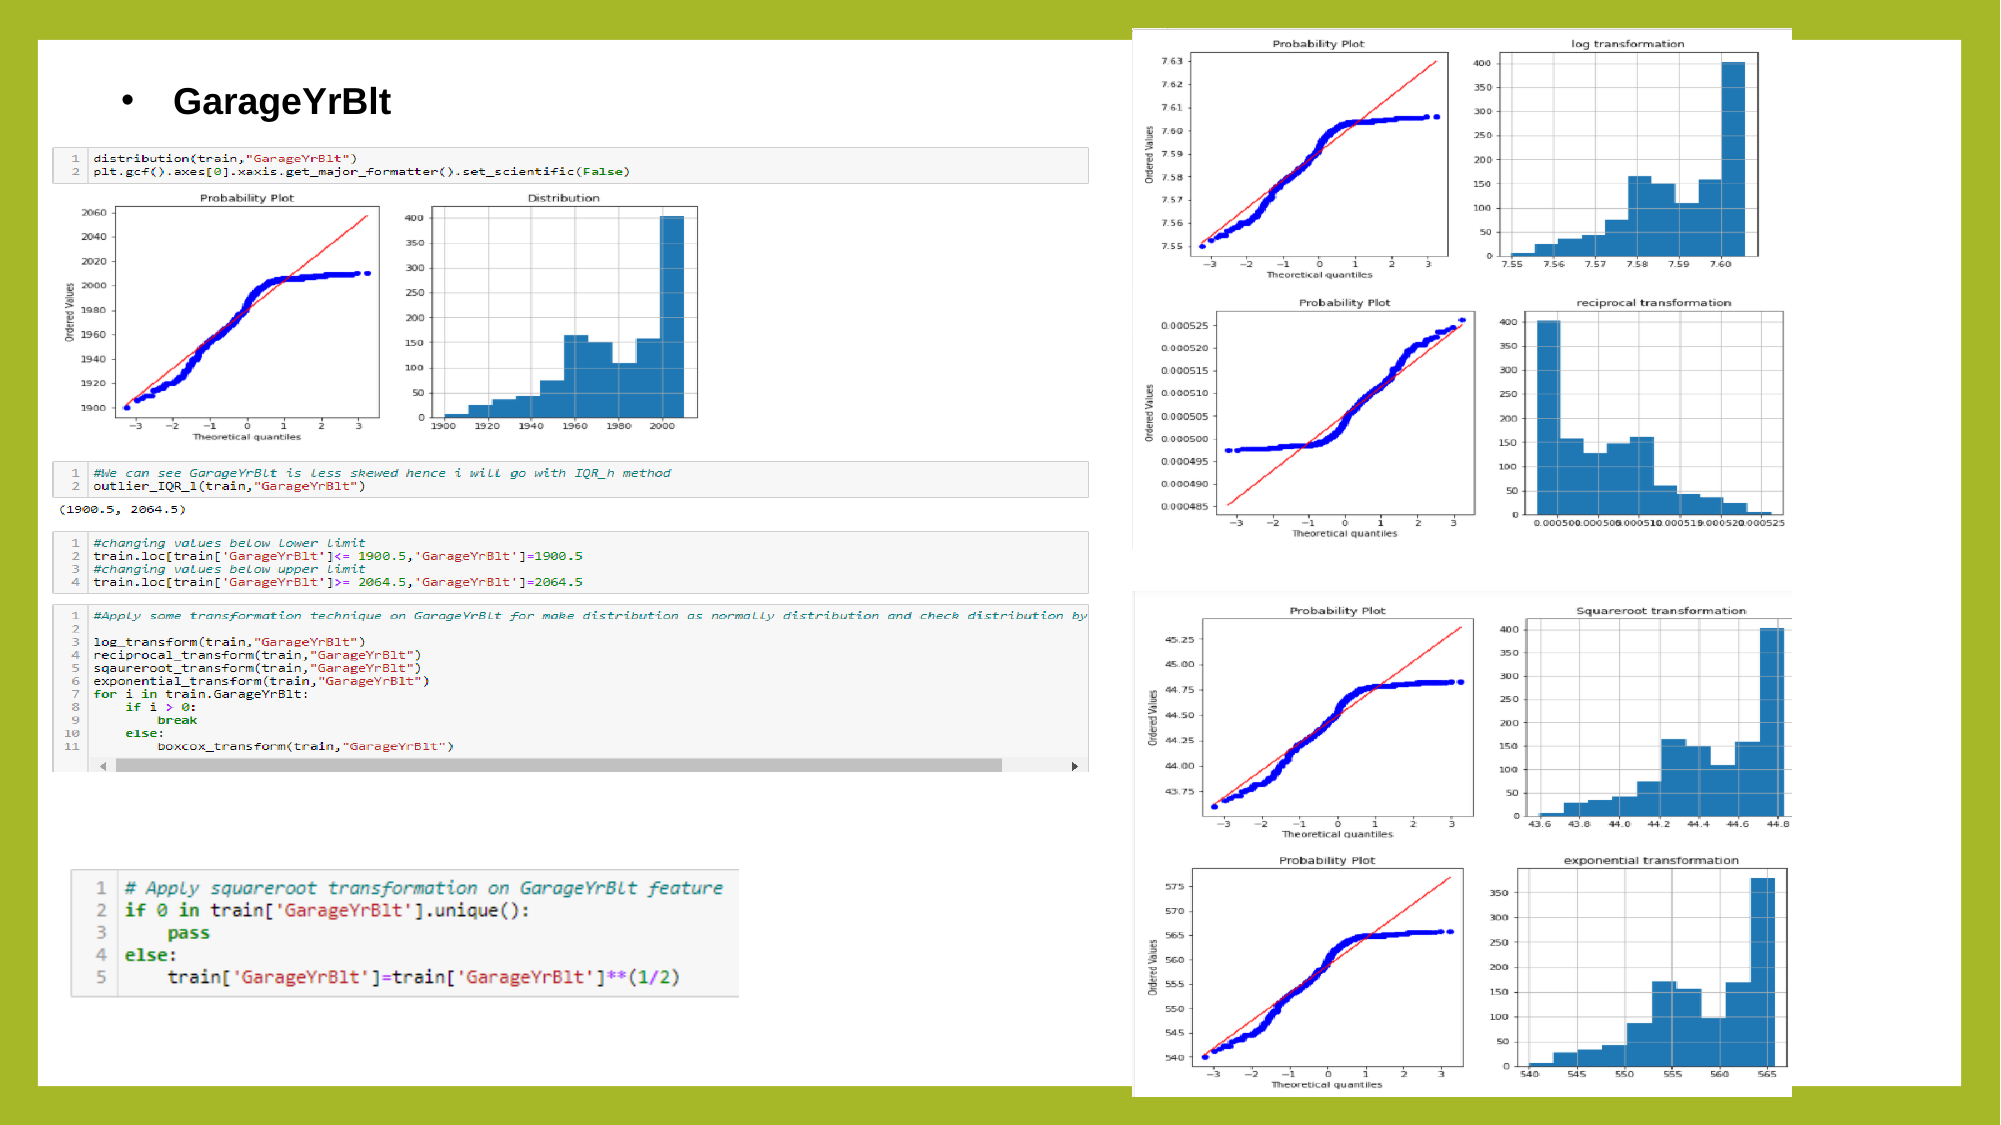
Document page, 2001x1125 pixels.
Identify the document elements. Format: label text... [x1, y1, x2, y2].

title GarageYrBlt [106, 74, 477, 144]
picture [1132, 27, 1792, 550]
picture [68, 869, 739, 1001]
picture [1132, 590, 1792, 1098]
picture [49, 146, 1095, 772]
